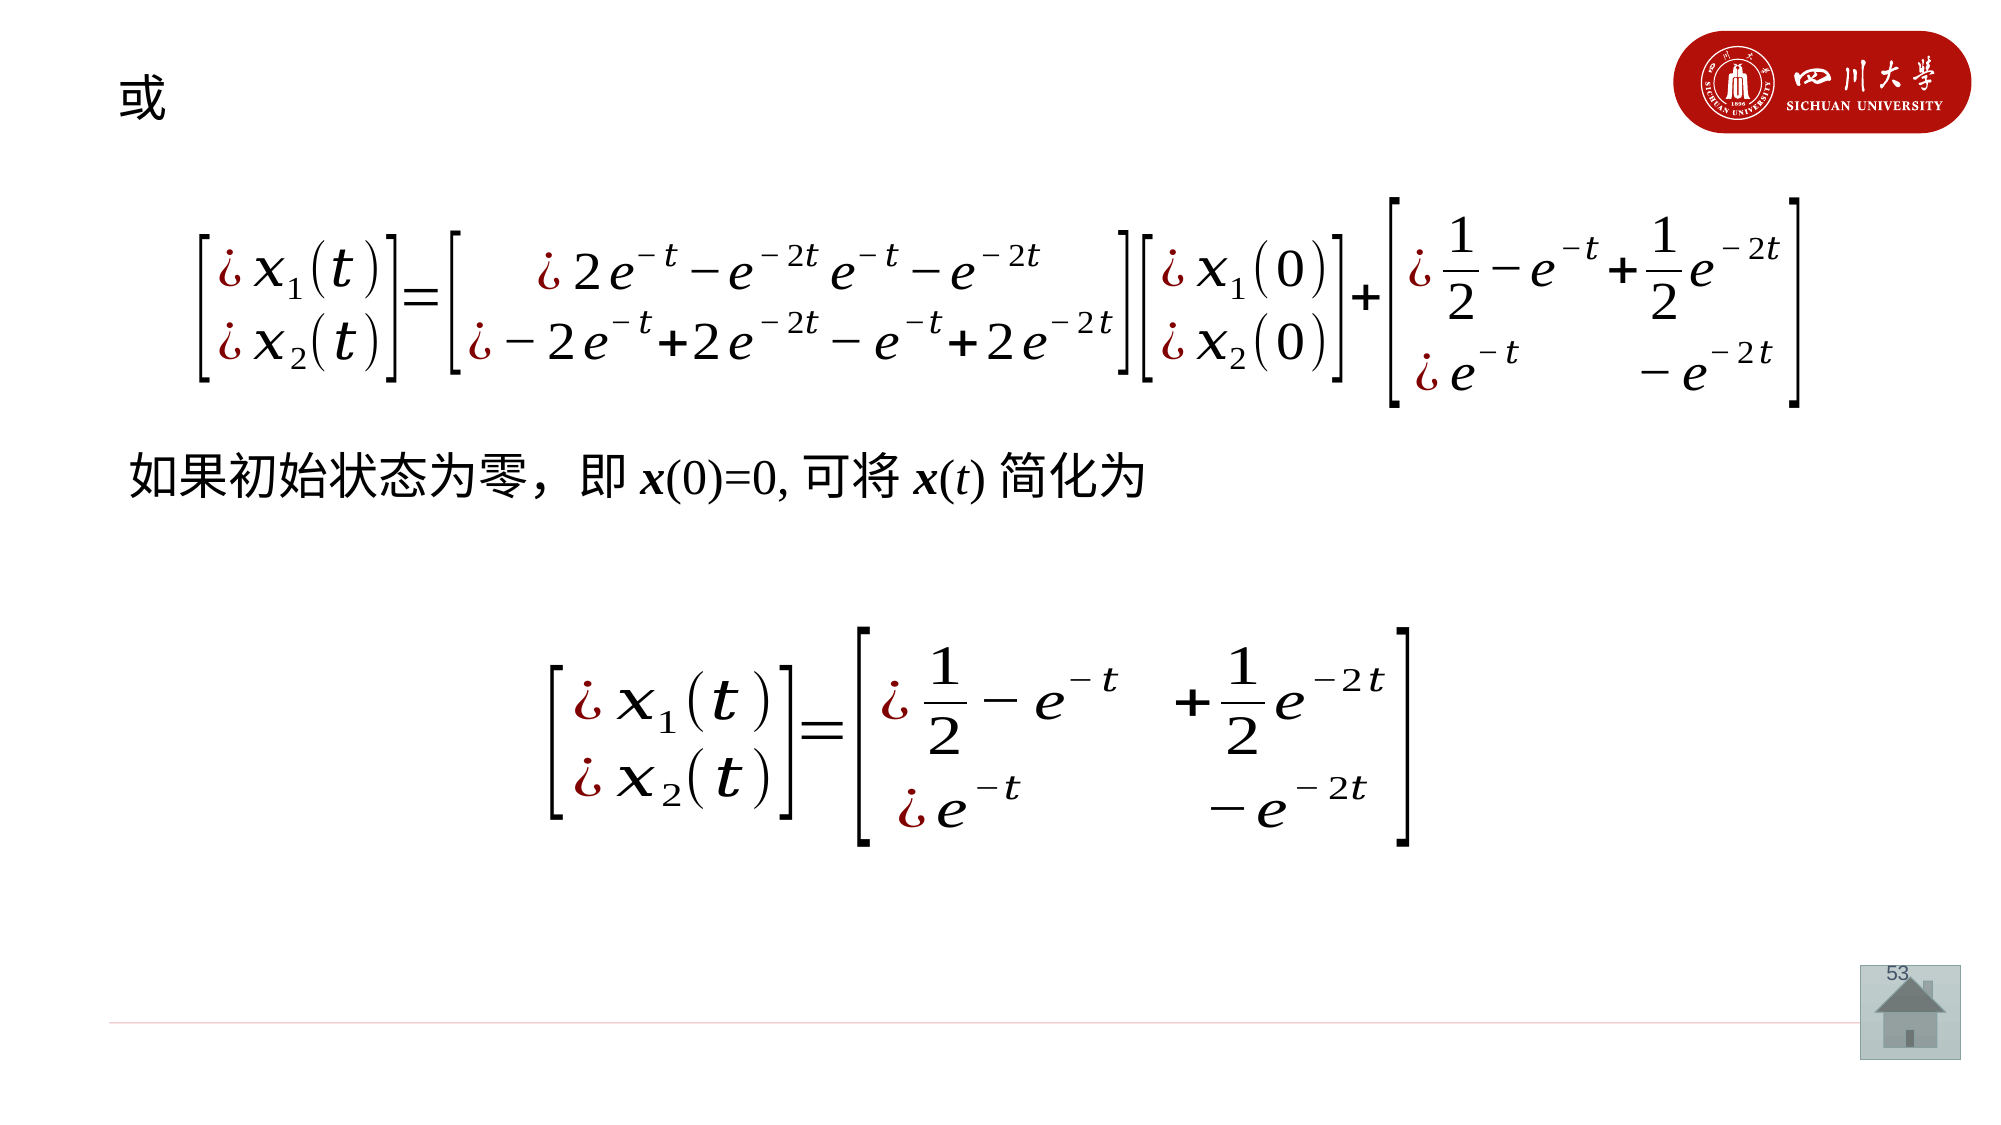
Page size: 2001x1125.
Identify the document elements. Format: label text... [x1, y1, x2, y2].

text_box [1860, 1013, 1961, 1060]
title 或 如果初始状态为零，即x(0)=0,可将x(t)简化为 [102, 66, 1938, 1083]
text_box 53 [1835, 952, 1961, 1013]
